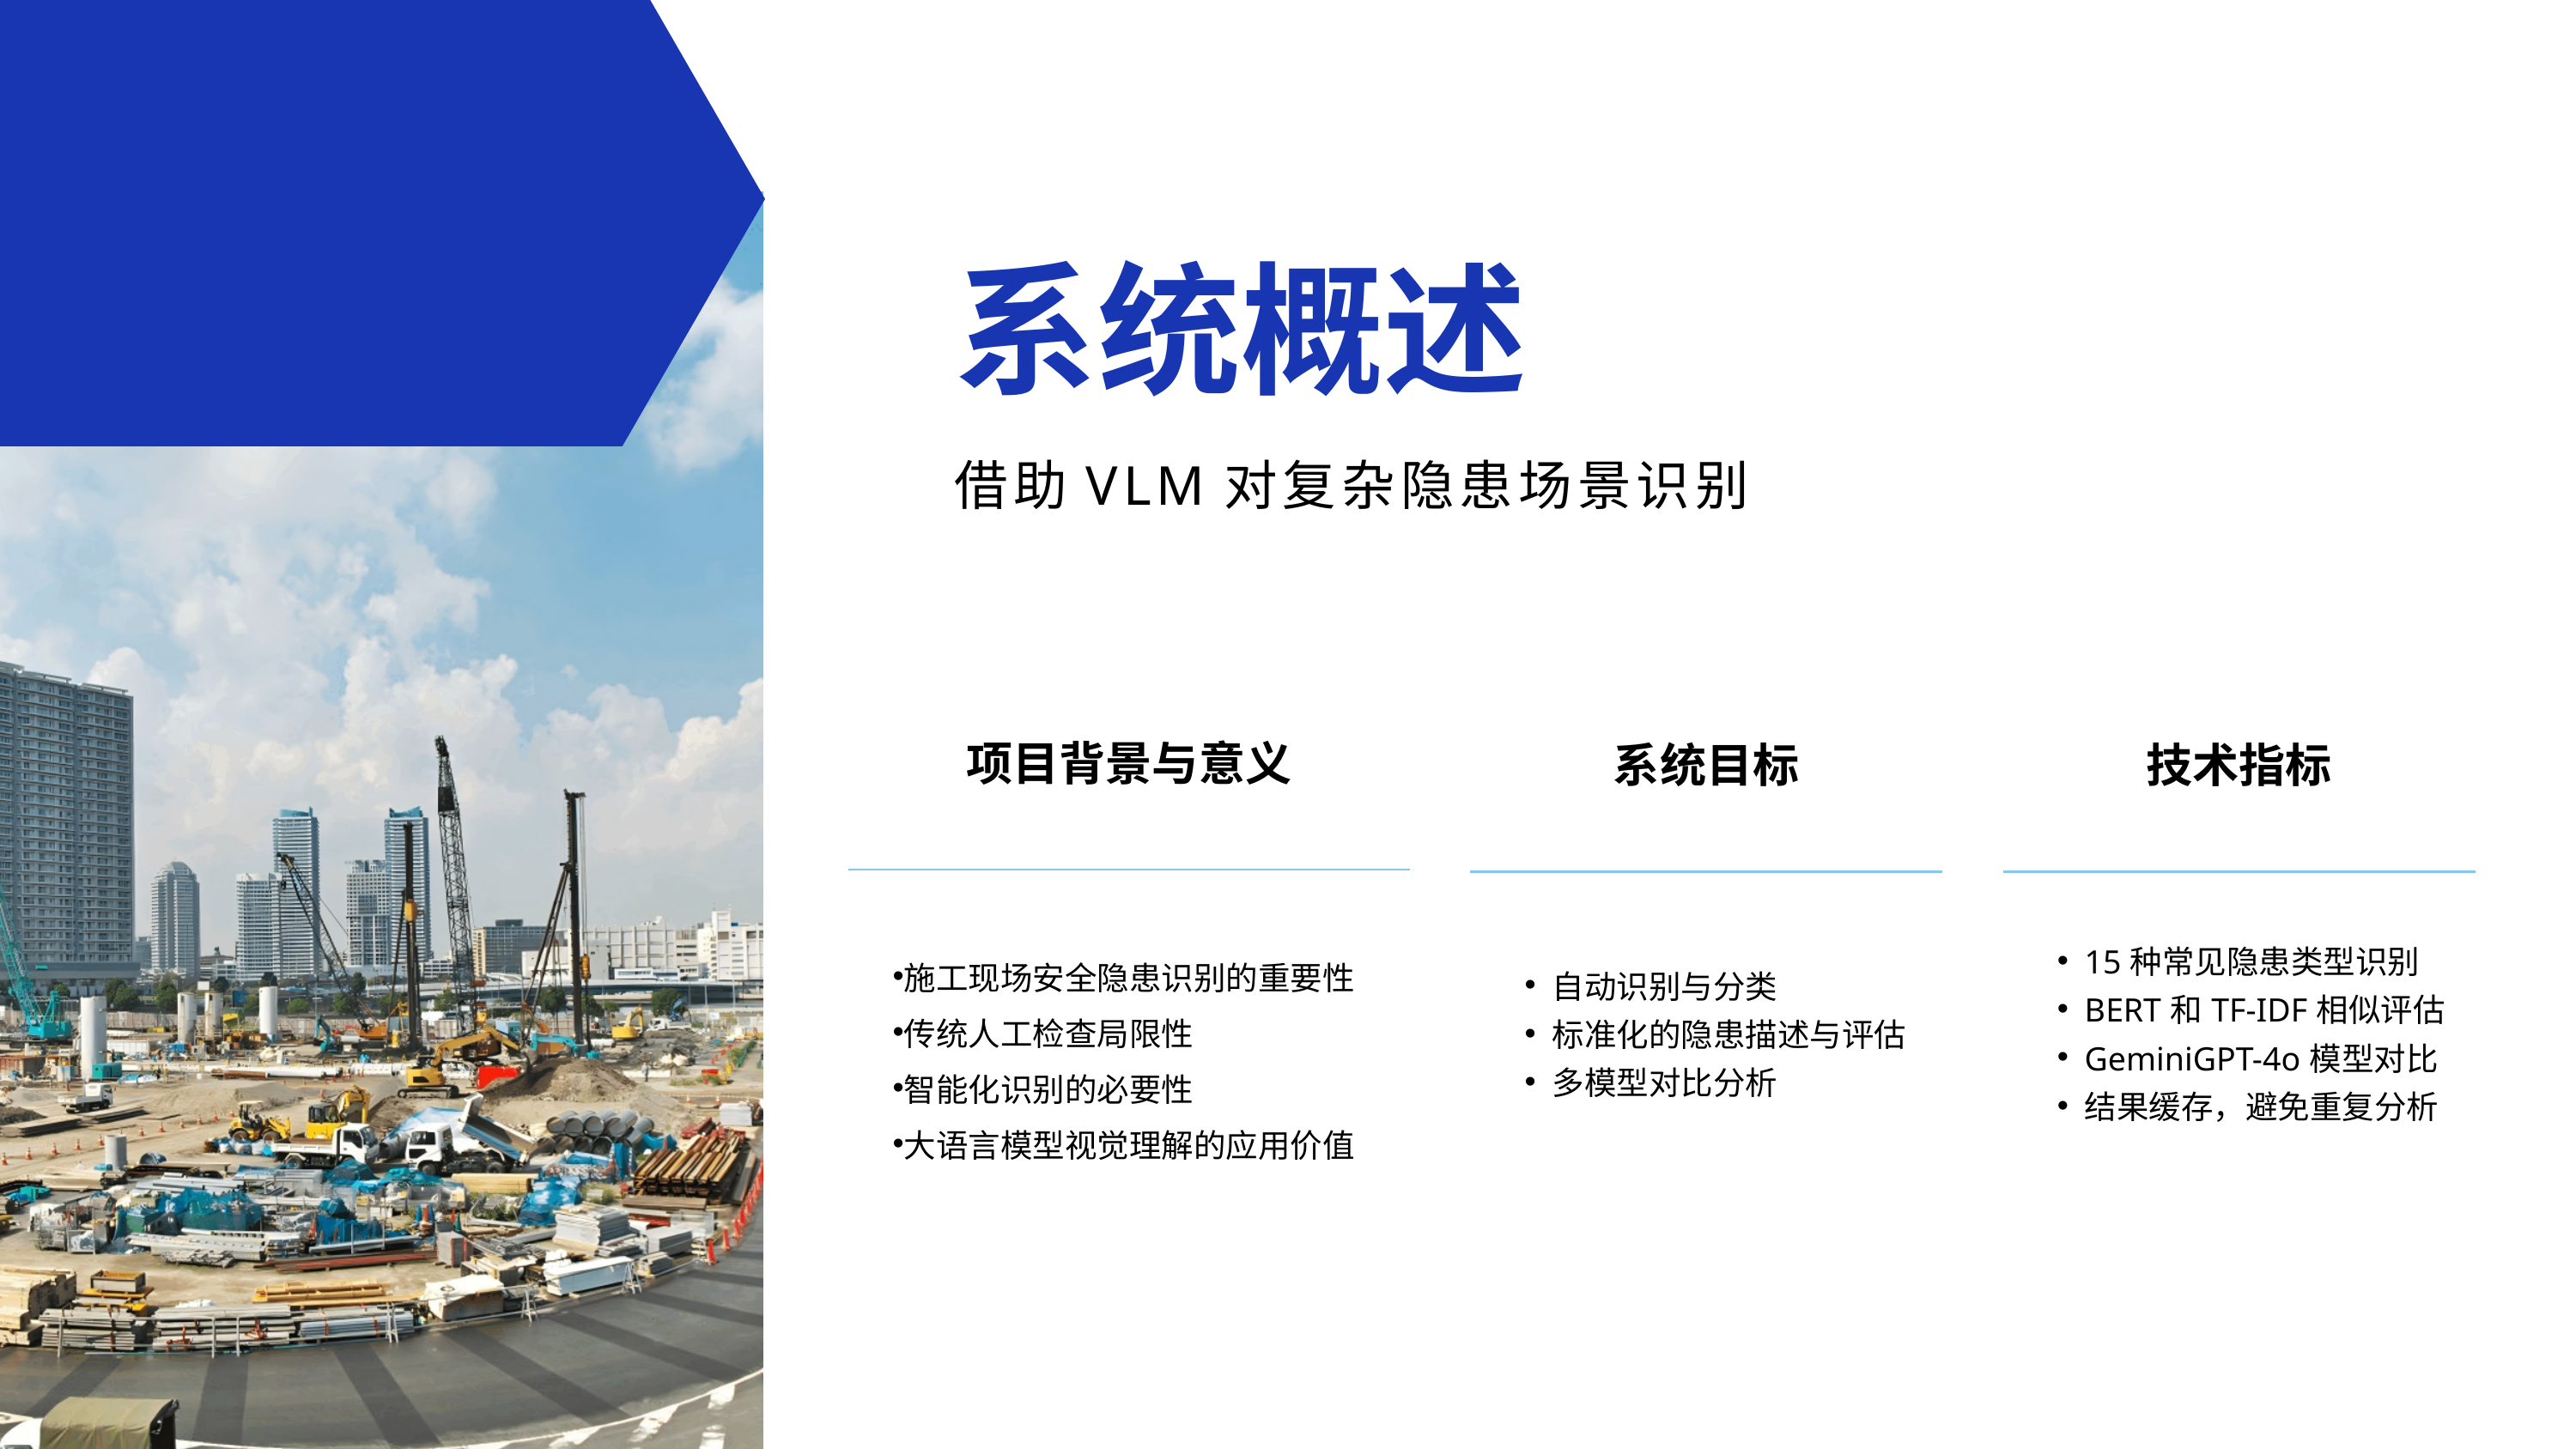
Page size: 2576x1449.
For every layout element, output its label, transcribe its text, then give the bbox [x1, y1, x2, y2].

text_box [954, 254, 2395, 517]
table_cell 自动识别与分类 标准化的隐患描述与评估 多模型对比分析 [1470, 873, 1942, 1240]
table_cell 施工现场安全隐患识别的重要性 传统人工检查局限性 智能化识别的必要性 大语言模型视觉理解的应用价值 [848, 870, 1410, 1240]
table_header 系统目标 [1470, 639, 1942, 870]
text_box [0, 0, 766, 447]
table_header 技术指标 [2003, 639, 2476, 870]
picture [0, 447, 763, 1449]
table_cell 15种常见隐患类型识别 BERT和TF-IDF相似评估 GeminiGPT-4o模型对比 结果缓存，避免重复分析 [2003, 873, 2476, 1240]
table_header 项目背景与意义 [848, 639, 1410, 869]
